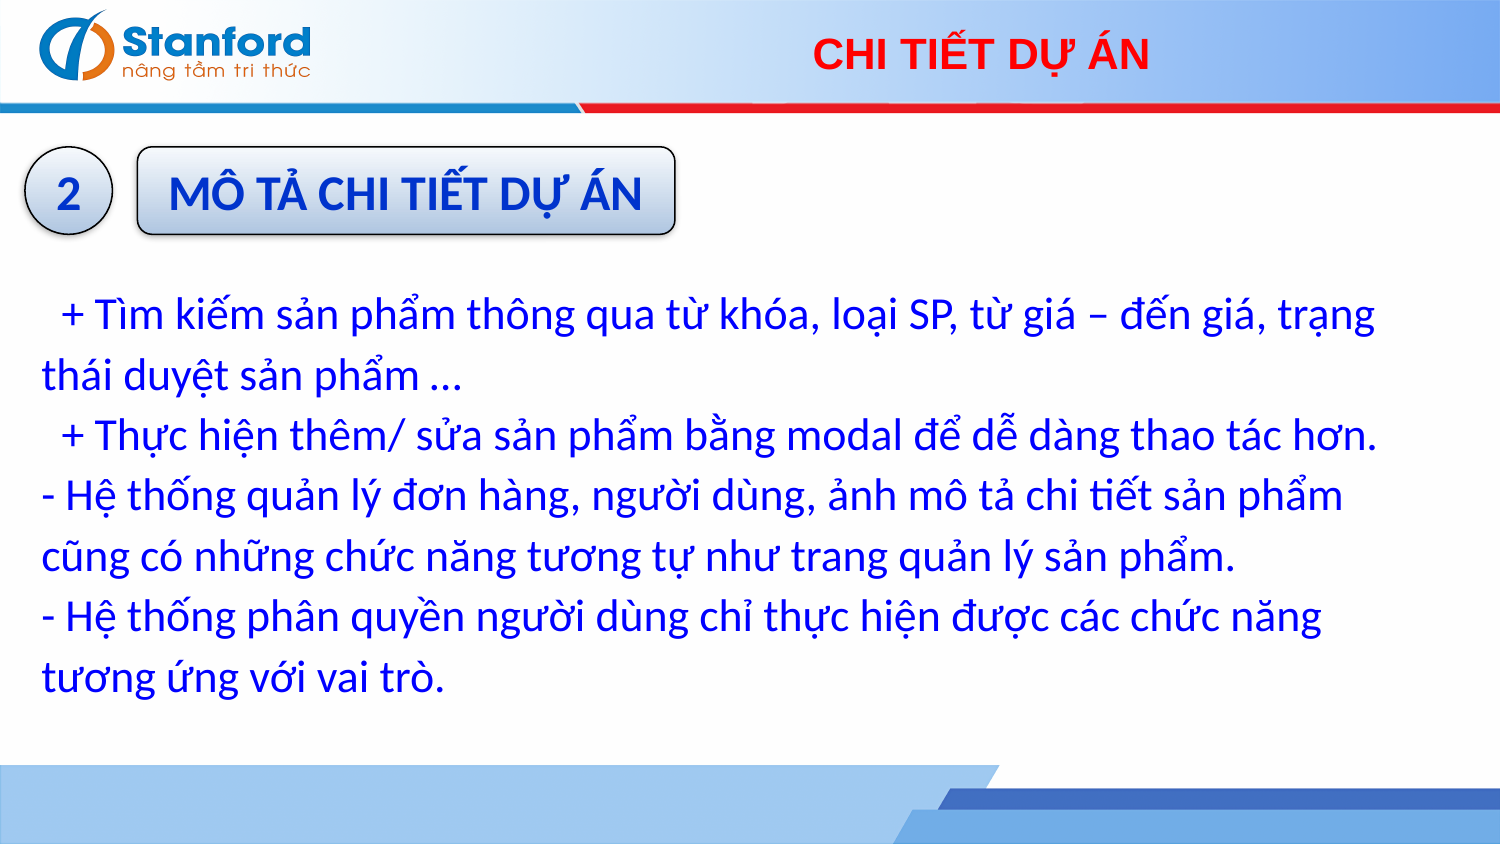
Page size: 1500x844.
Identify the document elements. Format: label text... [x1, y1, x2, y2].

text_box + Tìm kiếm sản phẩm thông qua từ khóa, loại SP, từ giá – đến giá, trạng thái duyệt sản phẩm … + Thực hiện thêm/ sửa sản phẩm bằng modal để dễ dàng thao tác hơn. - Hệ thống quản lý đơn hàng, người dùng, ảnh mô tả chi tiết sản phẩm cũng có những chức năng tương tự như trang quản lý sản phẩm. - Hệ thống phân quyền người dùng chỉ thực hiện được các chức năng tương ứng với vai trò. [0, 270, 1438, 830]
text_box CHI TIẾT DỰ ÁN [799, 16, 1500, 89]
text_box 2 [24, 146, 114, 236]
text_box MÔ TẢ CHI TIẾT DỰ ÁN [136, 146, 676, 236]
picture [0, 0, 1500, 844]
